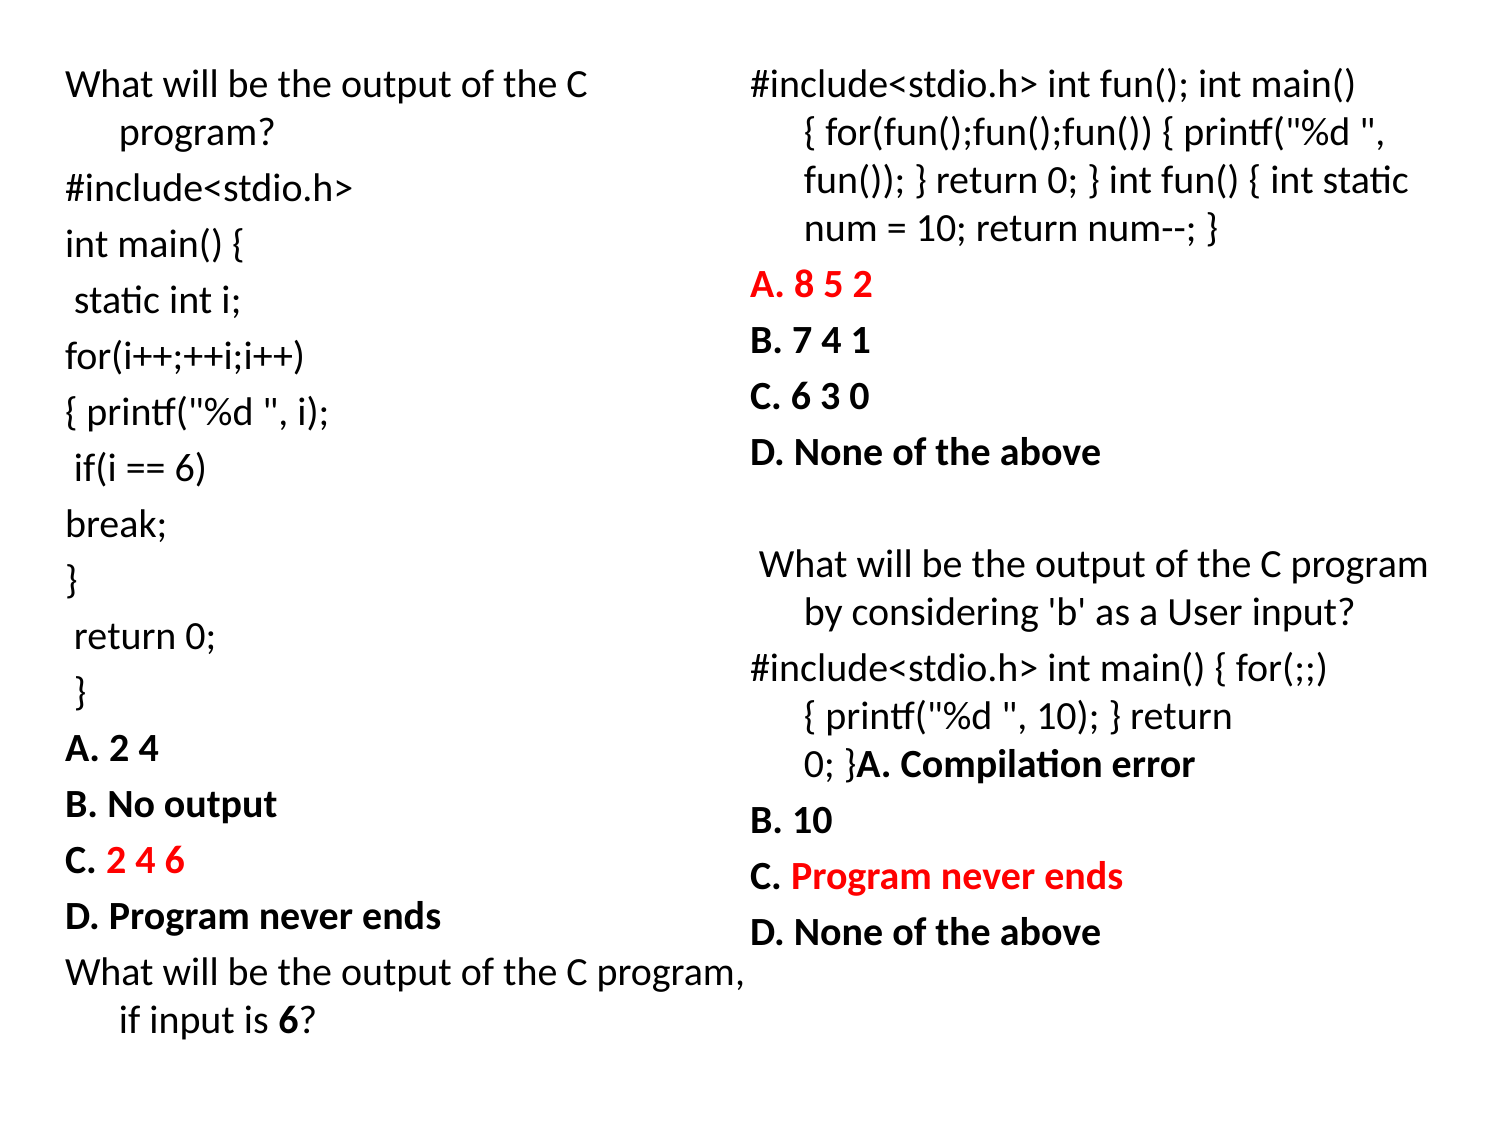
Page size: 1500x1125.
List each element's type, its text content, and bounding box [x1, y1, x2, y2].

list What will be the output of the C program? #include<stdio.h> int main() { static int i; for(i++;++i;i++) { printf("%d ", i); if(i == 6) break; } return 0; } A. 2 4 B. No output C. 2 4 6 D. Program never ends What will be the output of the C program, if input is 6? #include<stdio.h> int fun(); int main(){ for(fun();fun();fun()) { printf("%d ", fun()); } return 0; } int fun() { int static num = 10; return num--; } A. 8 5 2 B. 7 4 1 C. 6 3 0 D. None of the above What will be the output of the C program by considering 'b' as a User input? #include<stdio.h> int main() { for(;;) { printf("%d ", 10); } return 0; }A. Compilation error B. 10 C. Program never ends D. None of the above [50, 50, 1450, 1075]
